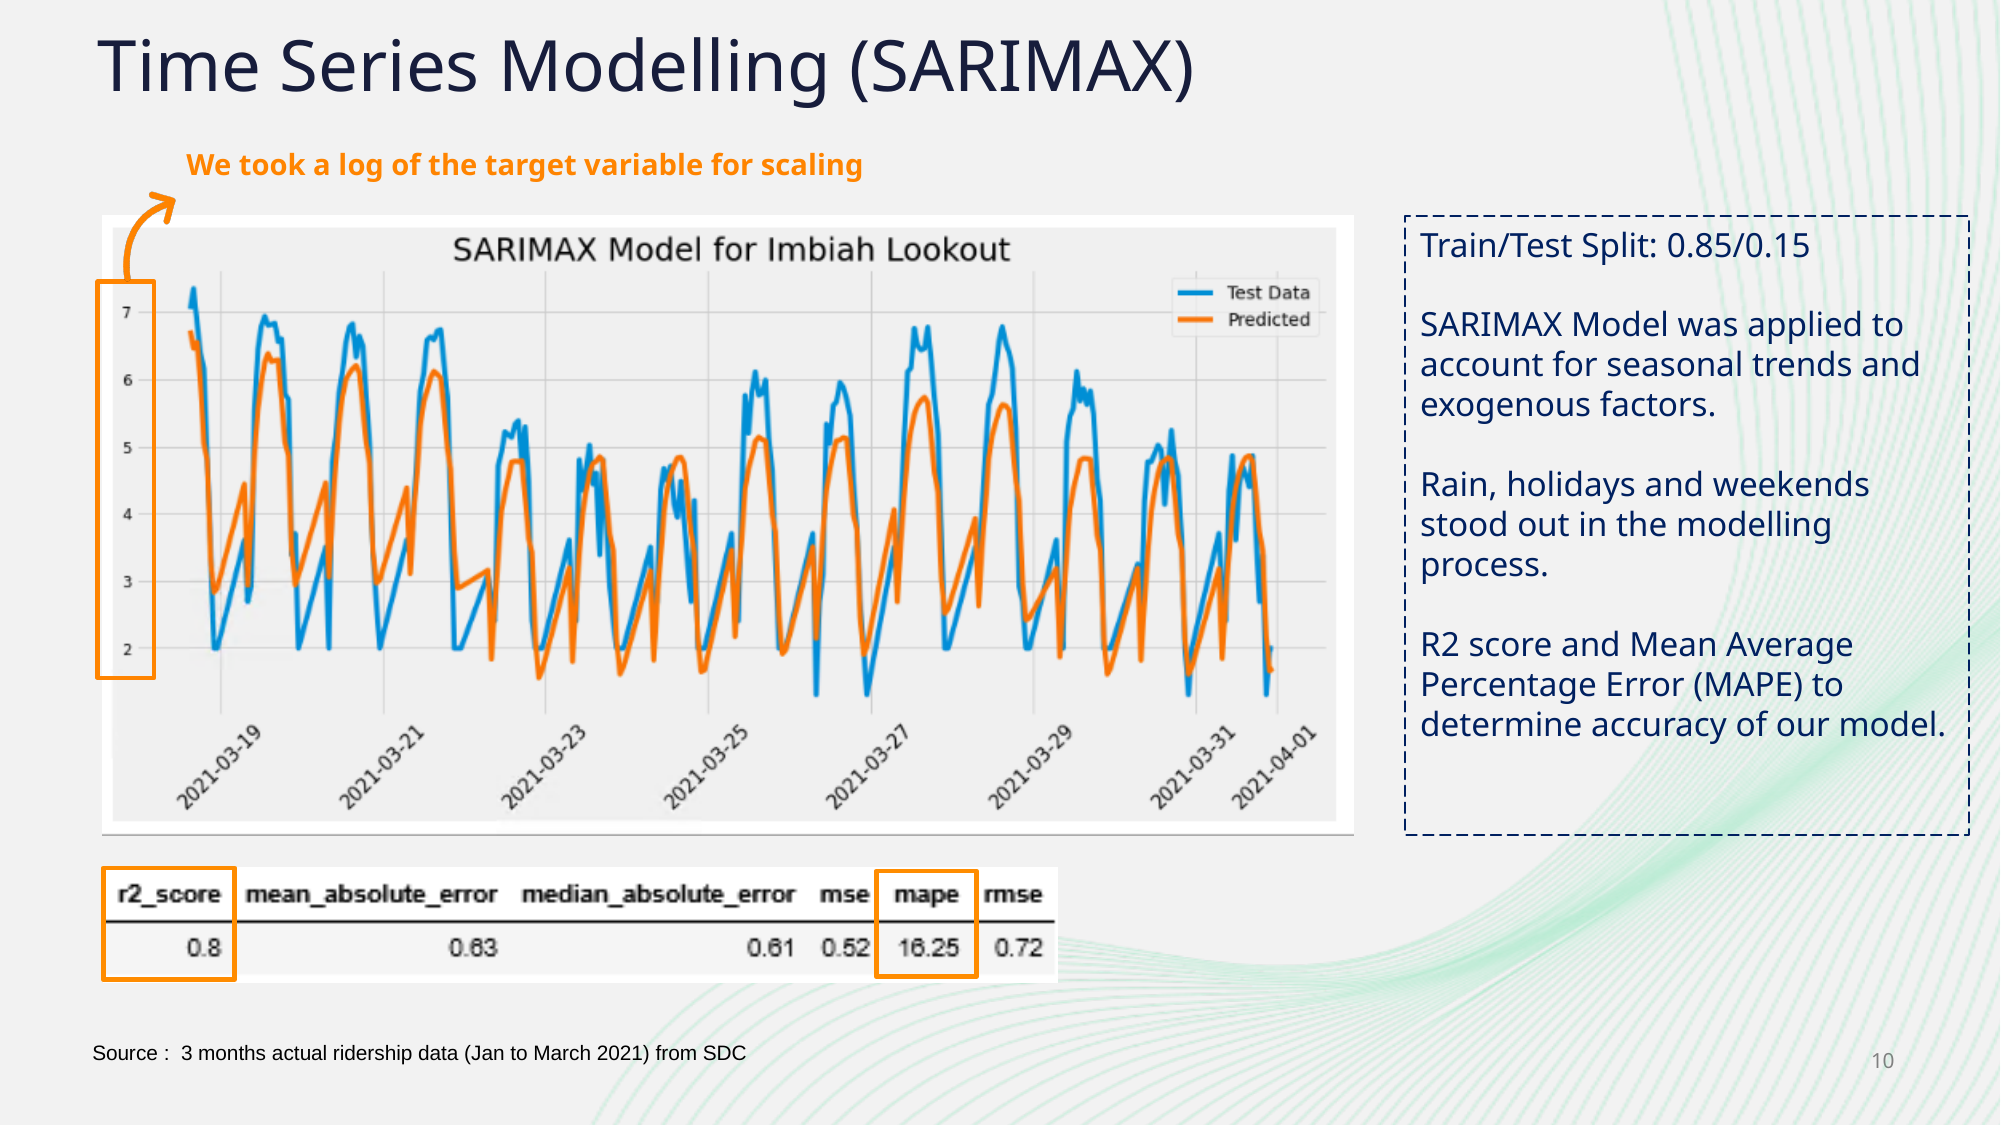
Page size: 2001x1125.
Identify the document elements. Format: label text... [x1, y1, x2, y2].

text_box Time Series Modelling (SARIMAX) [97, 30, 1770, 107]
text_box Source : 3 months actual ridership data (Jan to March 2021) from SDC [77, 1032, 818, 1073]
text_box Train/Test Split: 0.85/0.15 SARIMAX Model was applied to account for seasonal trends and exogenous factors. Rain, holidays and weekends stood out in the modelling process. R2 score and Mean Average Percentage Error (MAPE) to determine accuracy of our model. [1404, 215, 1970, 836]
text_box [97, 284, 102, 679]
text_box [102, 866, 1058, 983]
text_box We took a log of the target variable for scaling [171, 138, 943, 190]
picture [78, 0, 2001, 1125]
